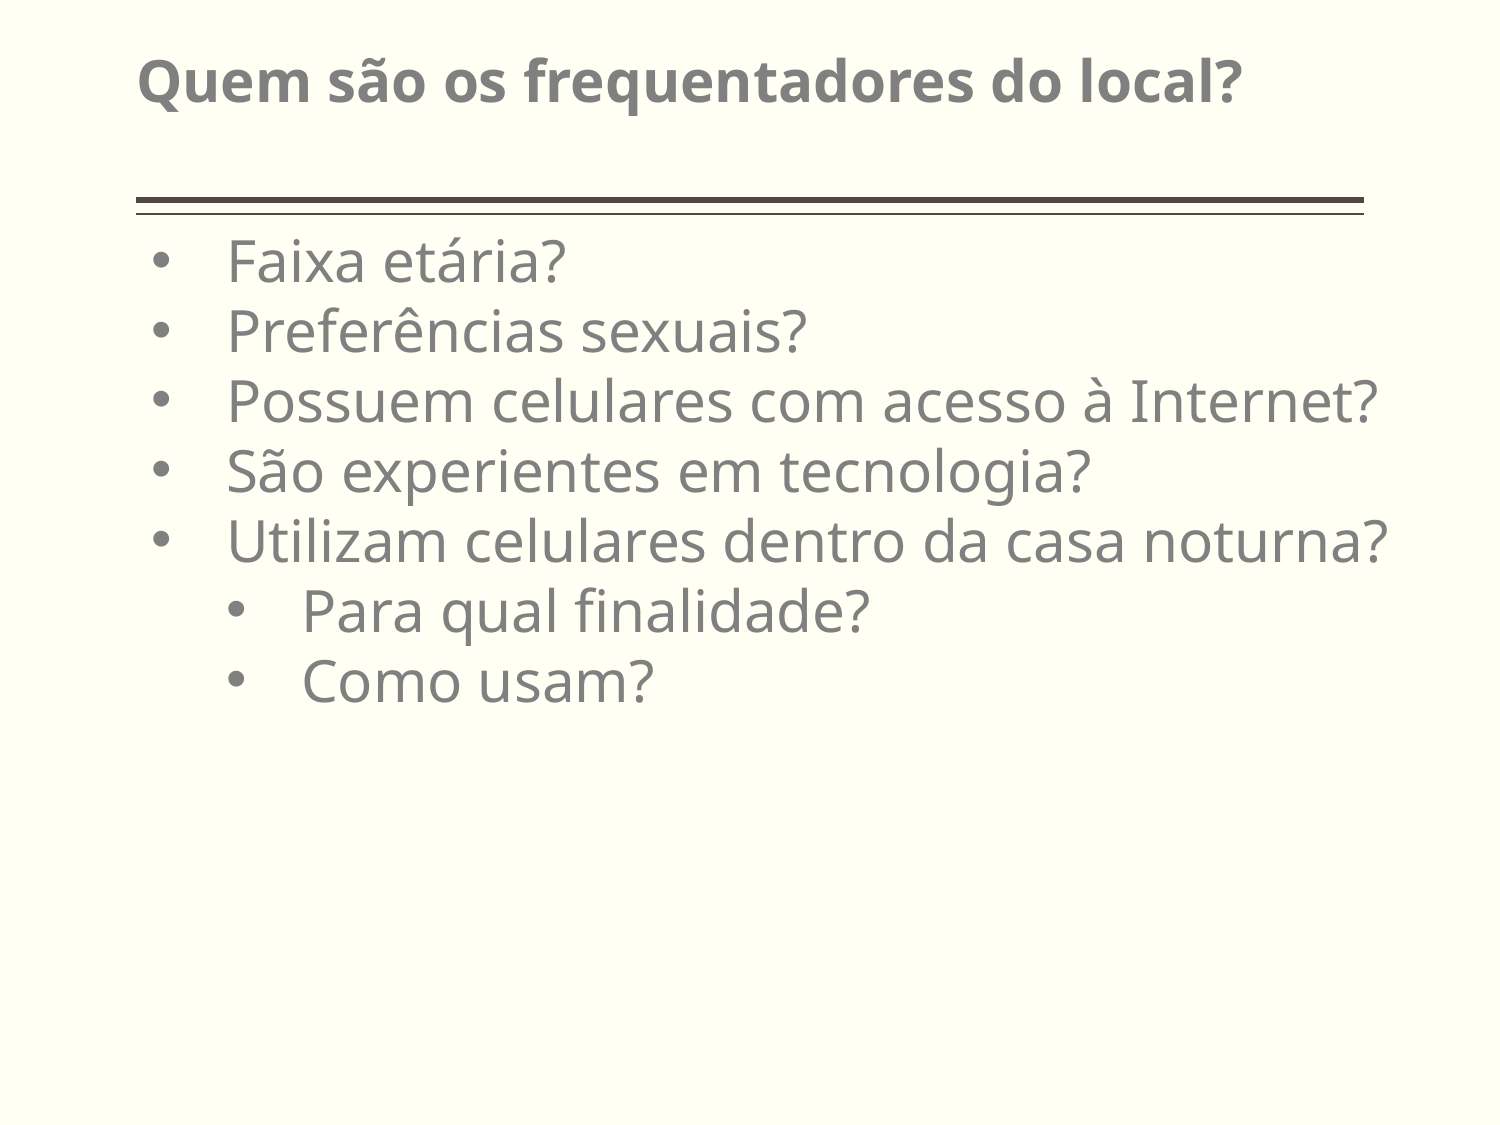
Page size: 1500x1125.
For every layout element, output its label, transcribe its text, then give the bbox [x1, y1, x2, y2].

title Quem são os frequentadores do local? [135, 12, 1364, 193]
text_box Faixa etária? Preferências sexuais? Possuem celulares com acesso à Internet? São experientes em tecnologia? Utilizam celulares dentro da casa noturna? Para qual finalidade? Como usam? [135, 302, 1459, 776]
